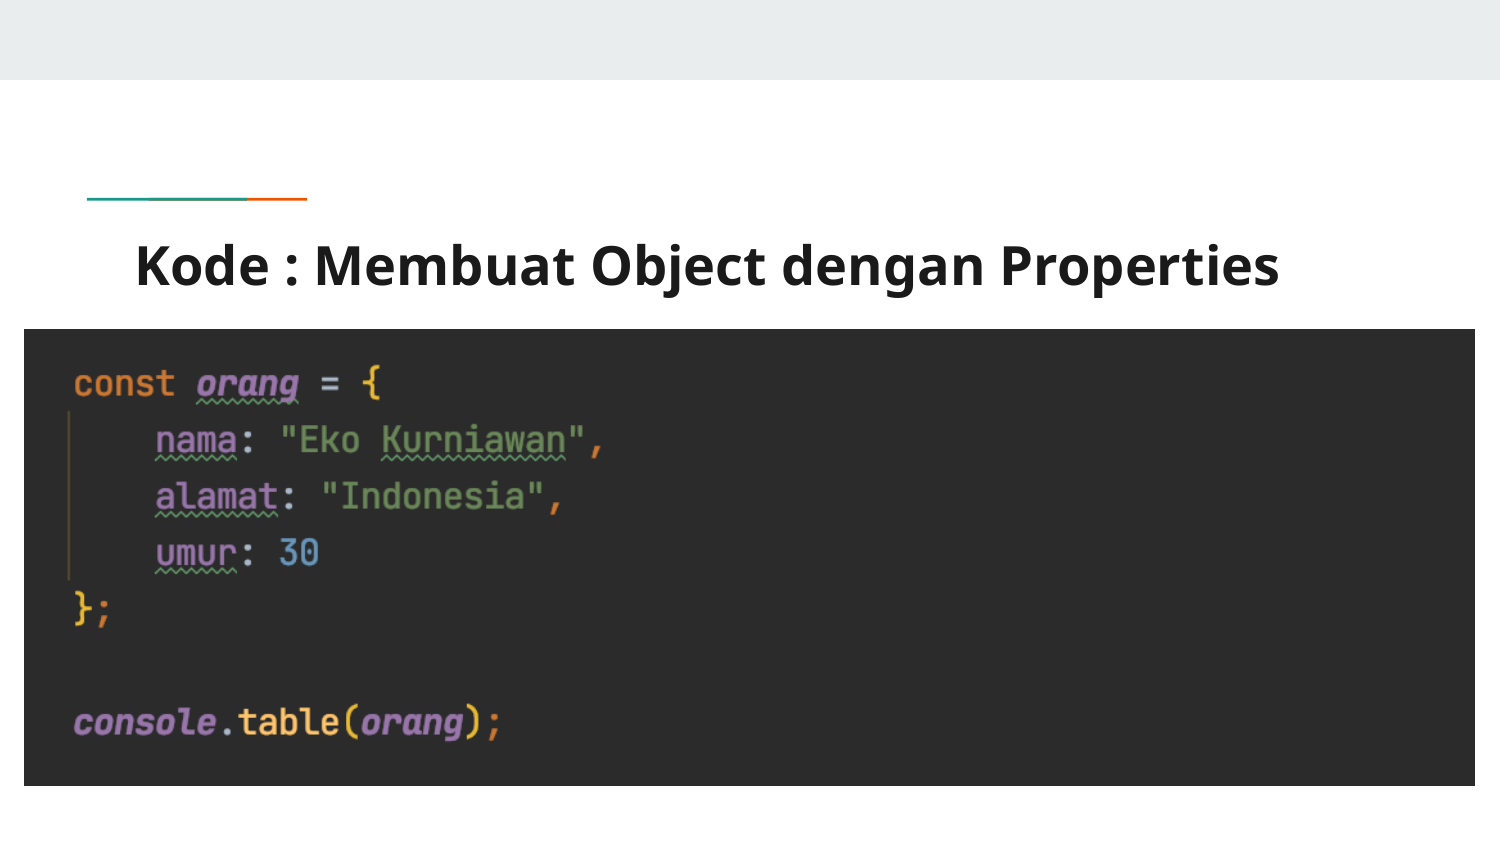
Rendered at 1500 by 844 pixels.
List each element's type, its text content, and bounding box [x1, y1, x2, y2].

picture [24, 328, 1476, 787]
title Kode : Membuat Object dengan Properties [119, 216, 1381, 305]
